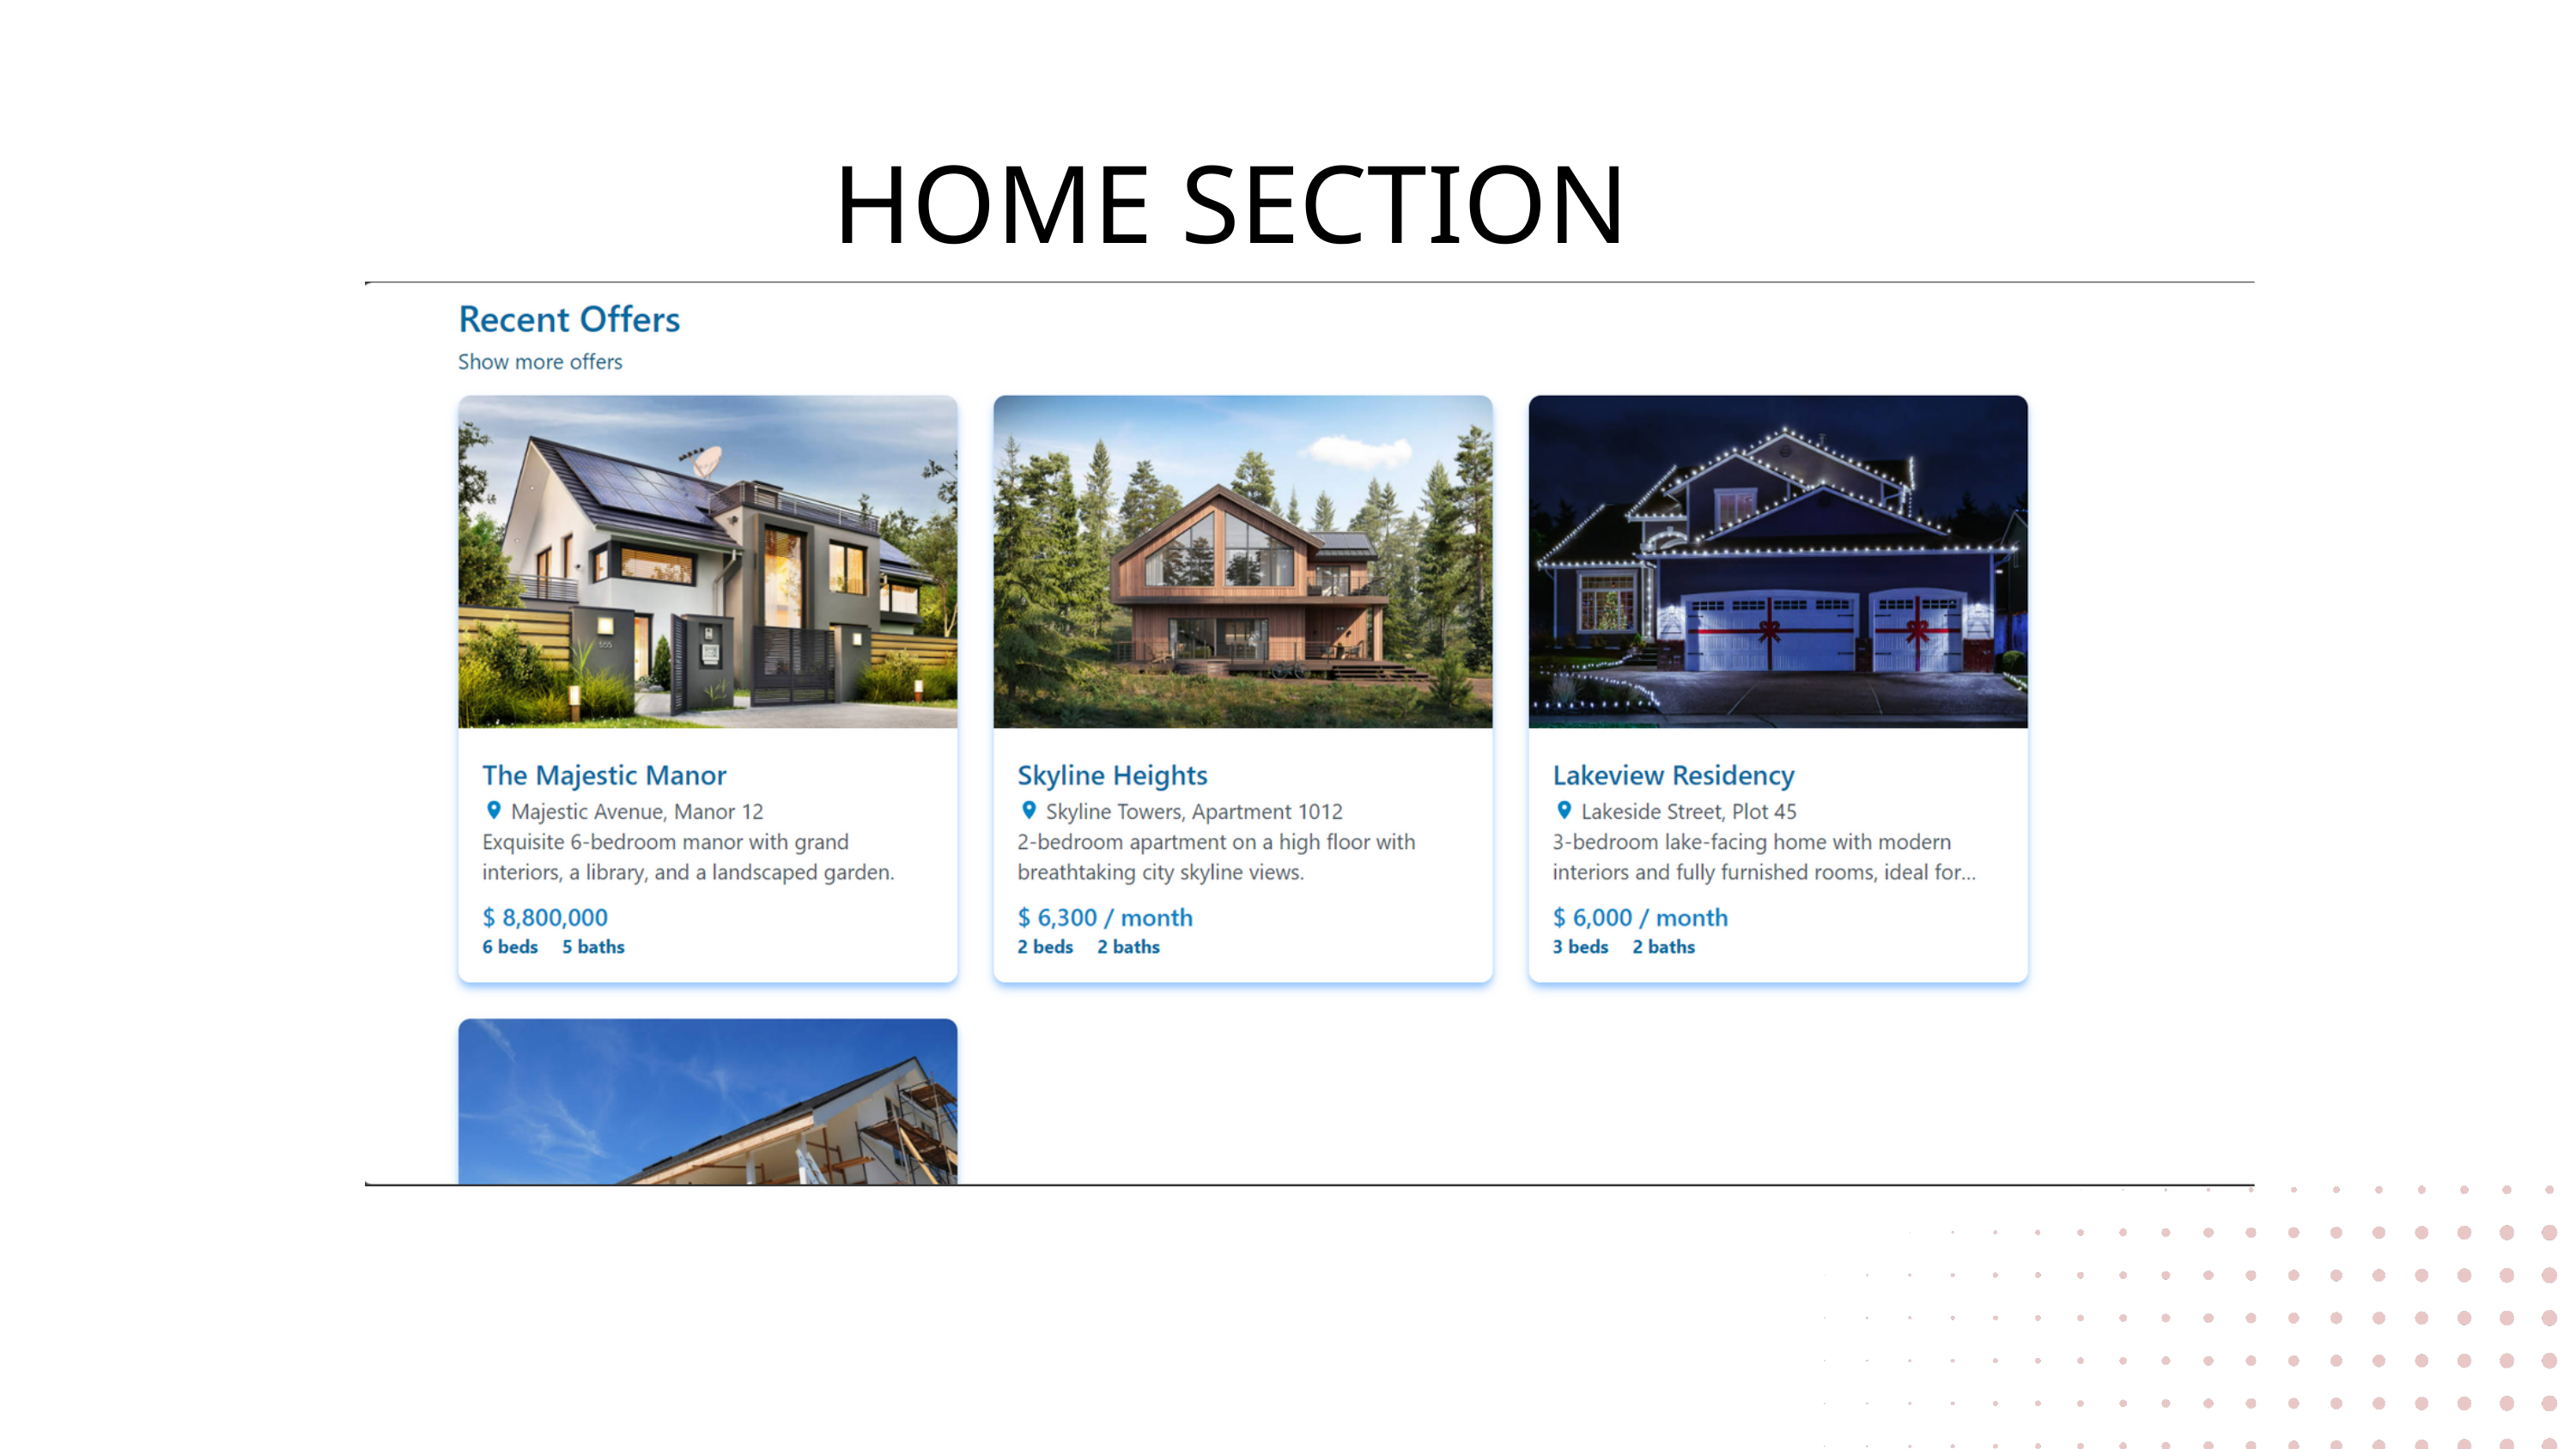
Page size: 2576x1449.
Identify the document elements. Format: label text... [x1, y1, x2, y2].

text_box HOME SECTION [450, 114, 2013, 265]
text_box [1781, 1185, 2576, 1449]
text_box [364, 282, 2255, 1186]
